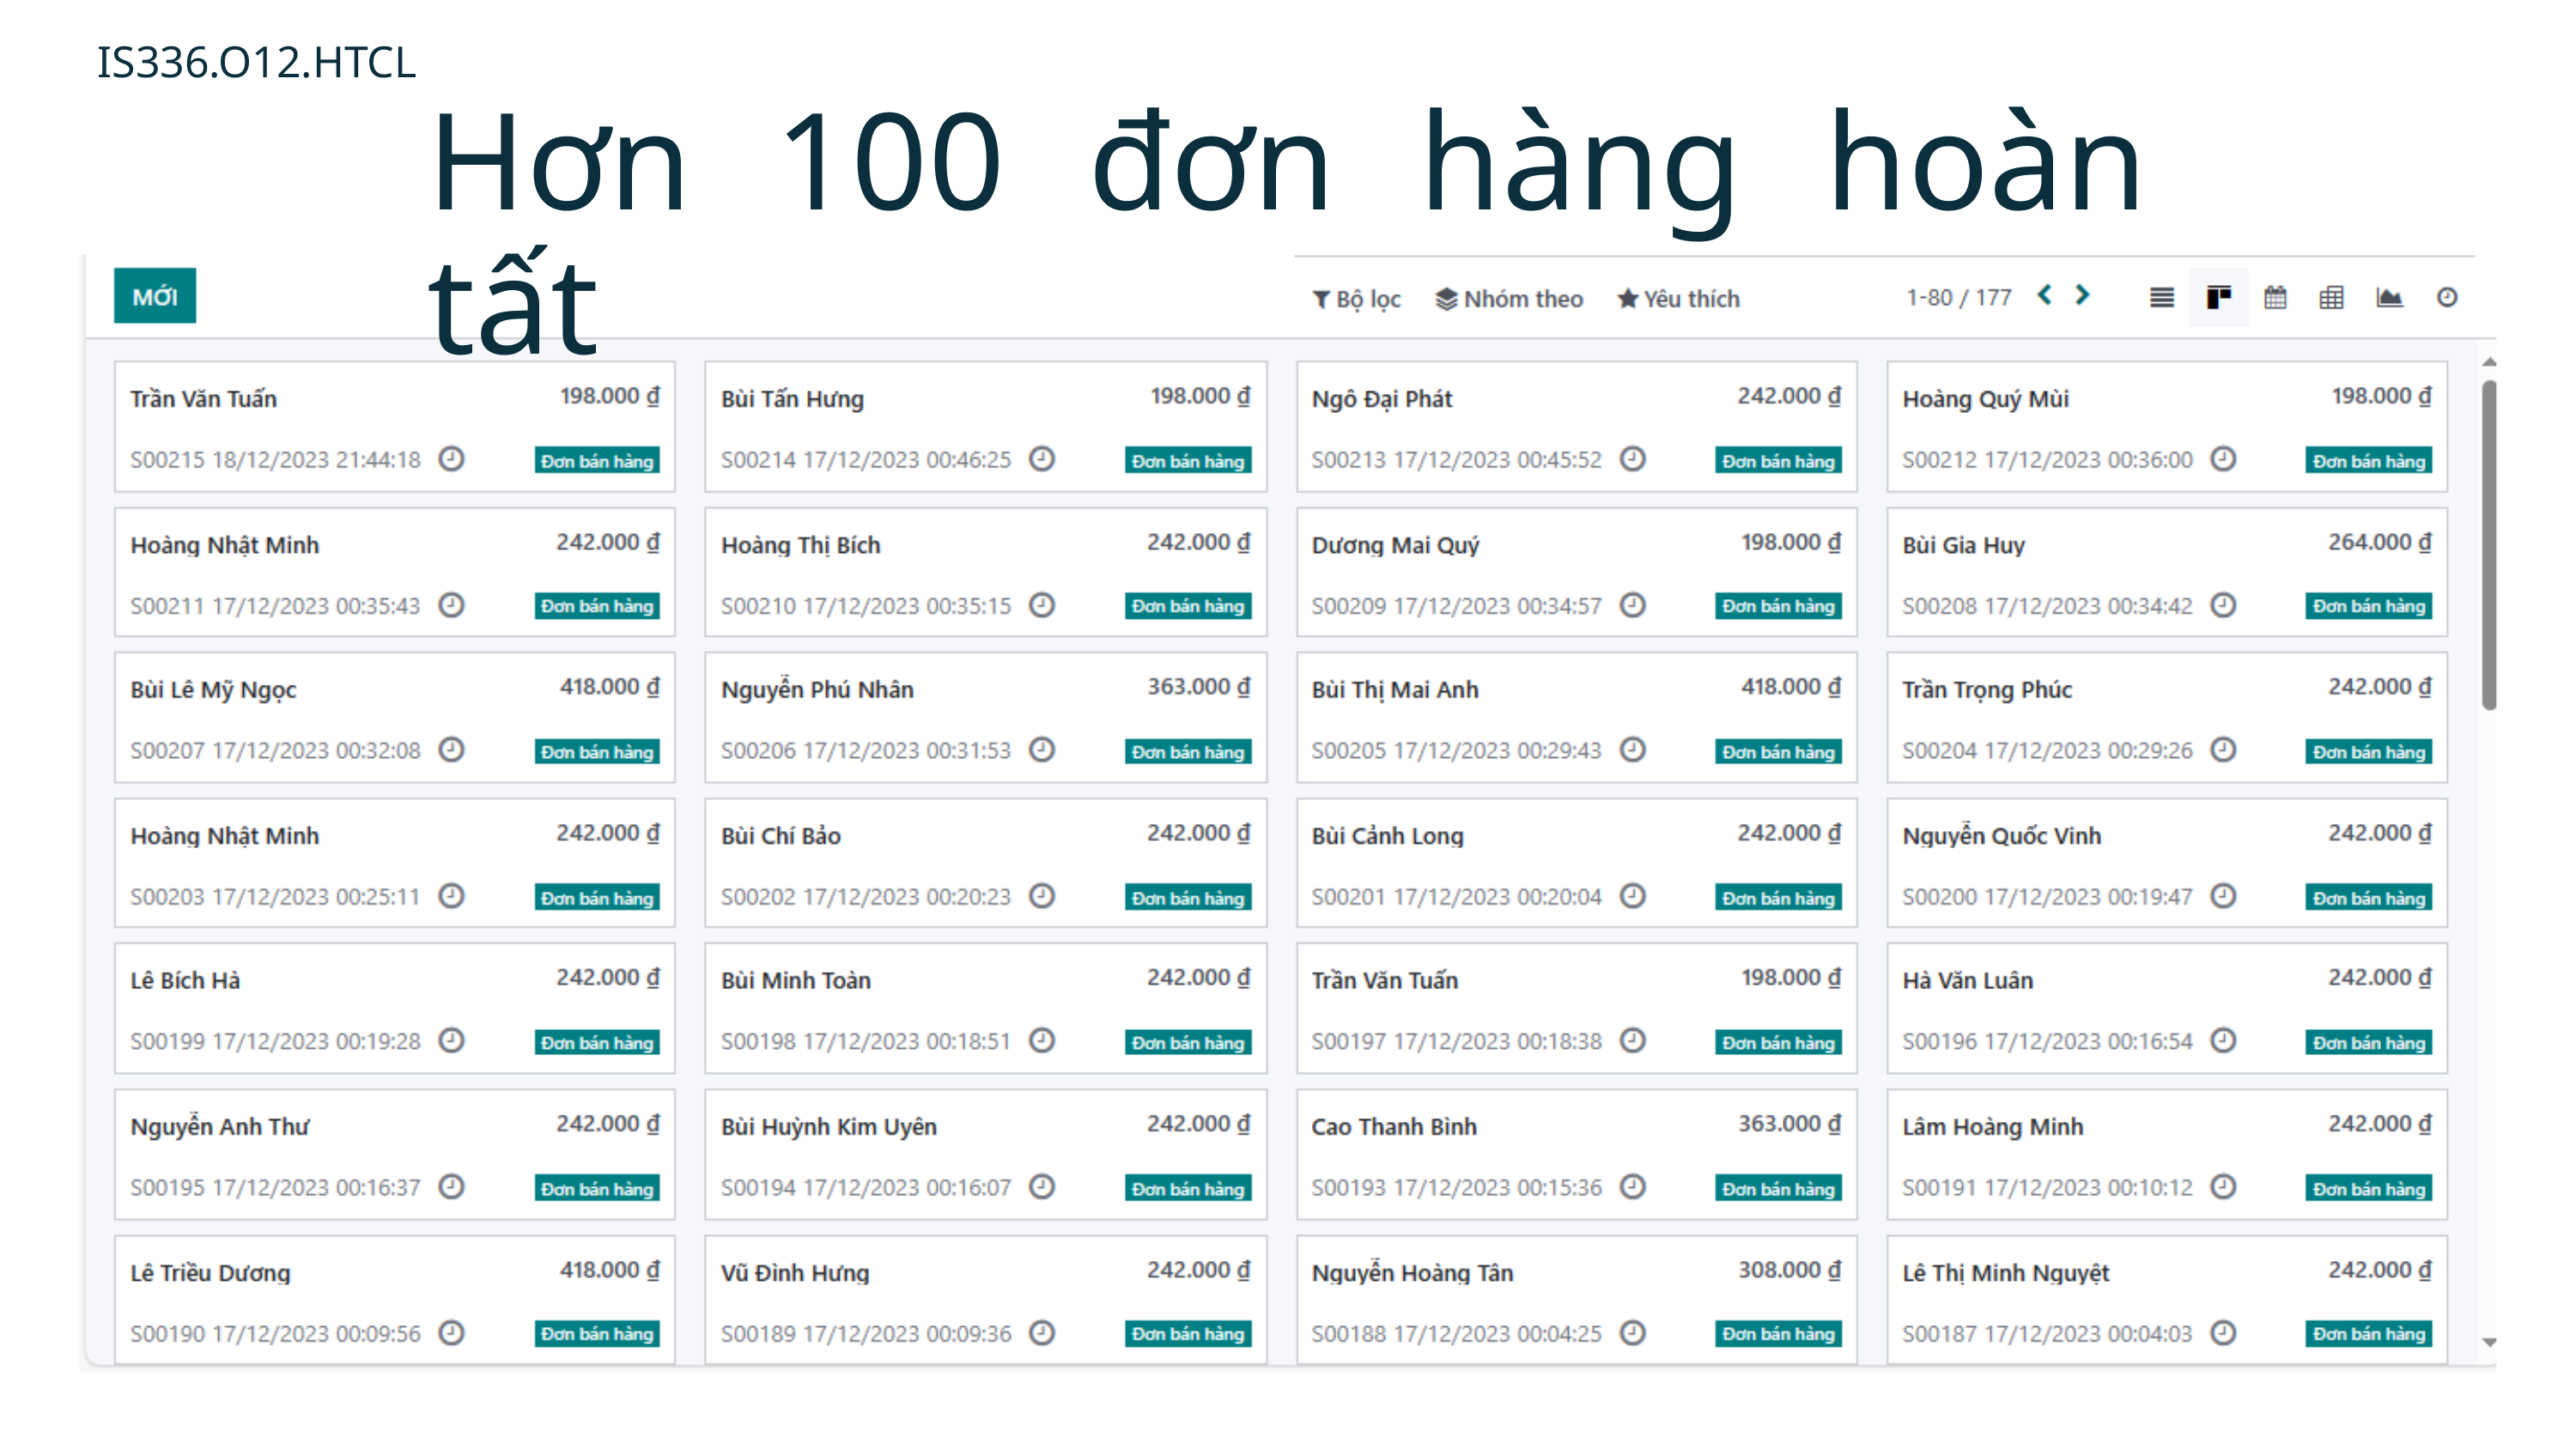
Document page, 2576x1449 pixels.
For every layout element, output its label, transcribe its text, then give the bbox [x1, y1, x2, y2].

text_box IS336.O12.HTCL [97, 40, 428, 88]
text_box Hơn 100 đơn hàng hoàn tất [427, 94, 2149, 384]
text_box [79, 254, 2497, 1373]
